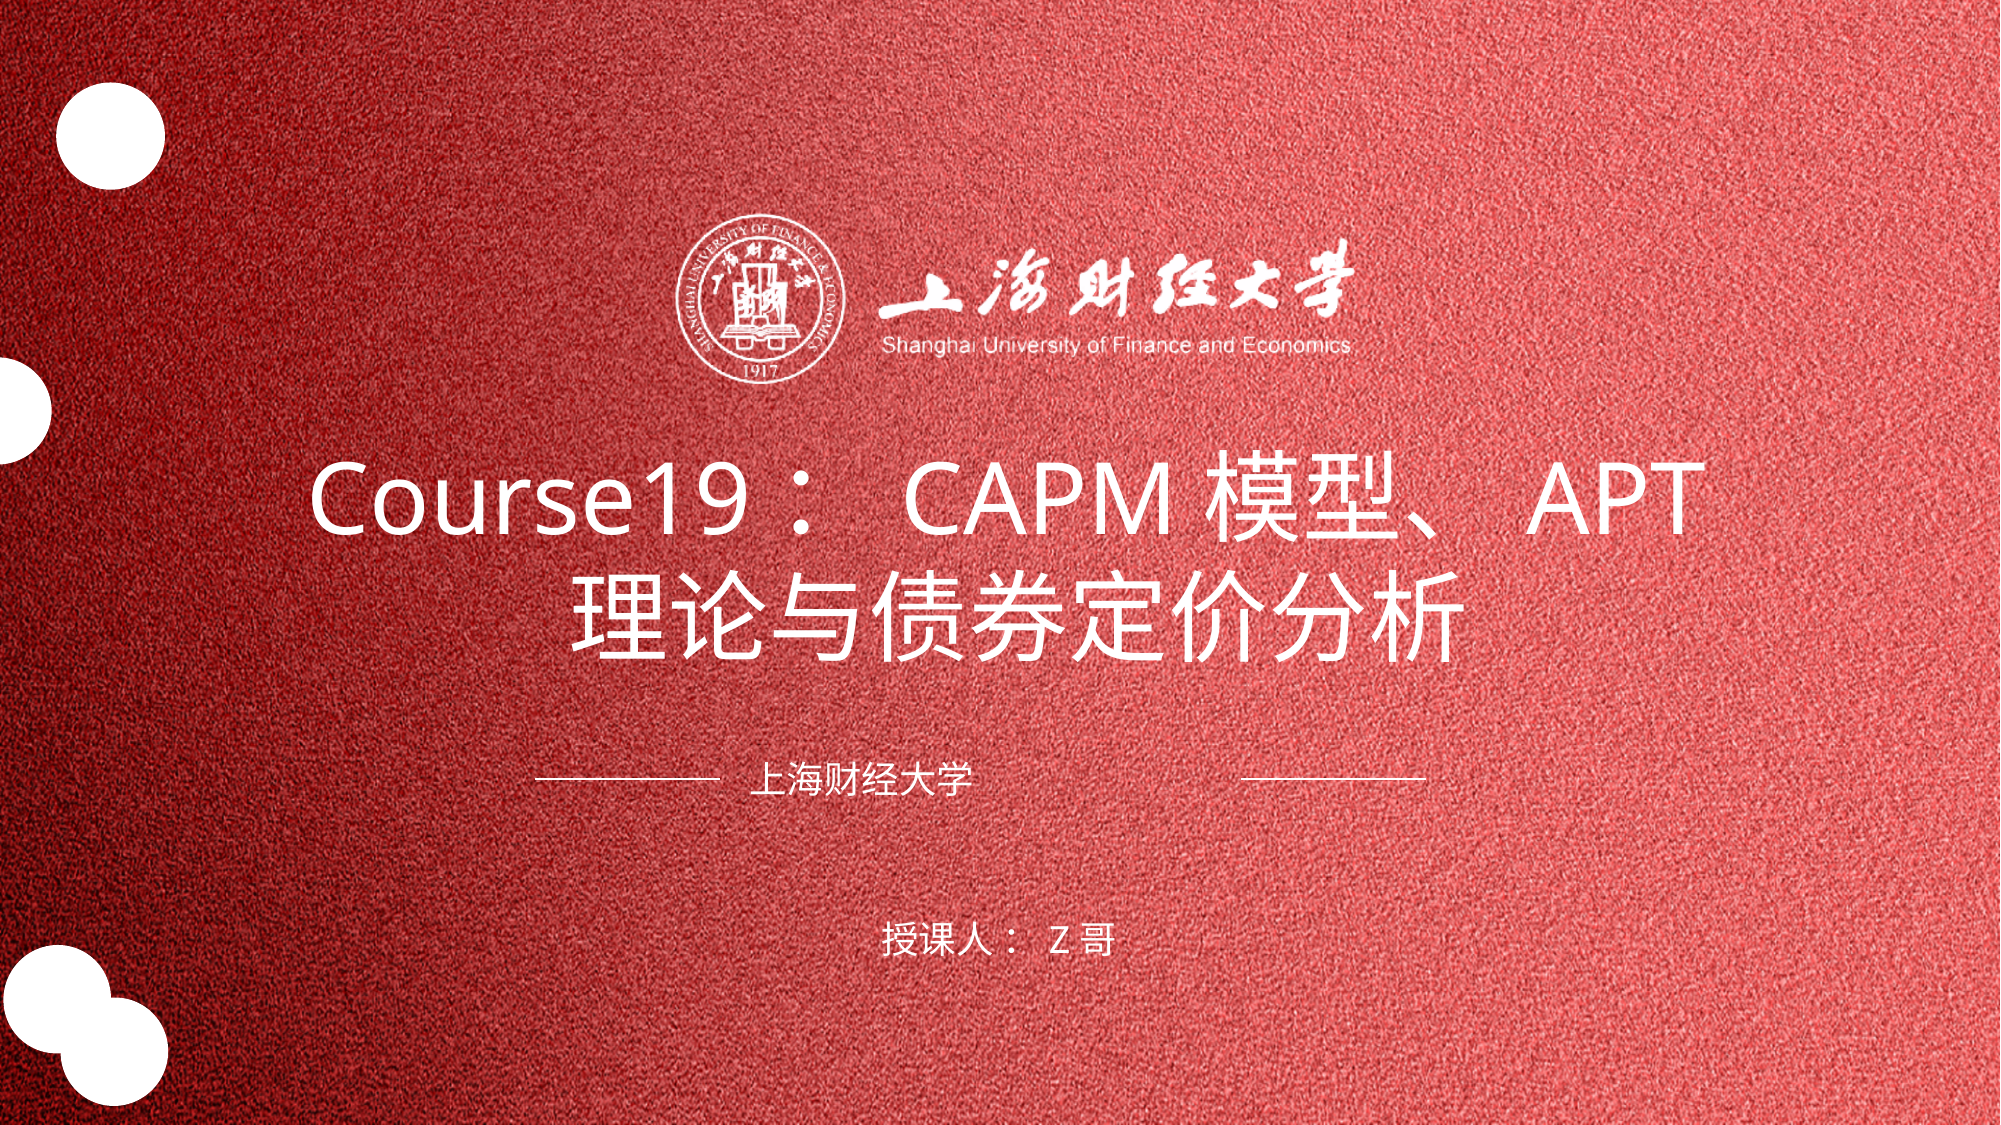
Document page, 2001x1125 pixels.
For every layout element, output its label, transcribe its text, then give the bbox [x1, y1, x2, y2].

picture [0, 0, 2000, 1125]
text_box 上海财经大学 [734, 748, 1234, 809]
text_box 授课人 ：Z哥 [866, 908, 1134, 969]
text_box Course19：CAPM模型、APT理论与债券定价分析 [258, 427, 1779, 683]
